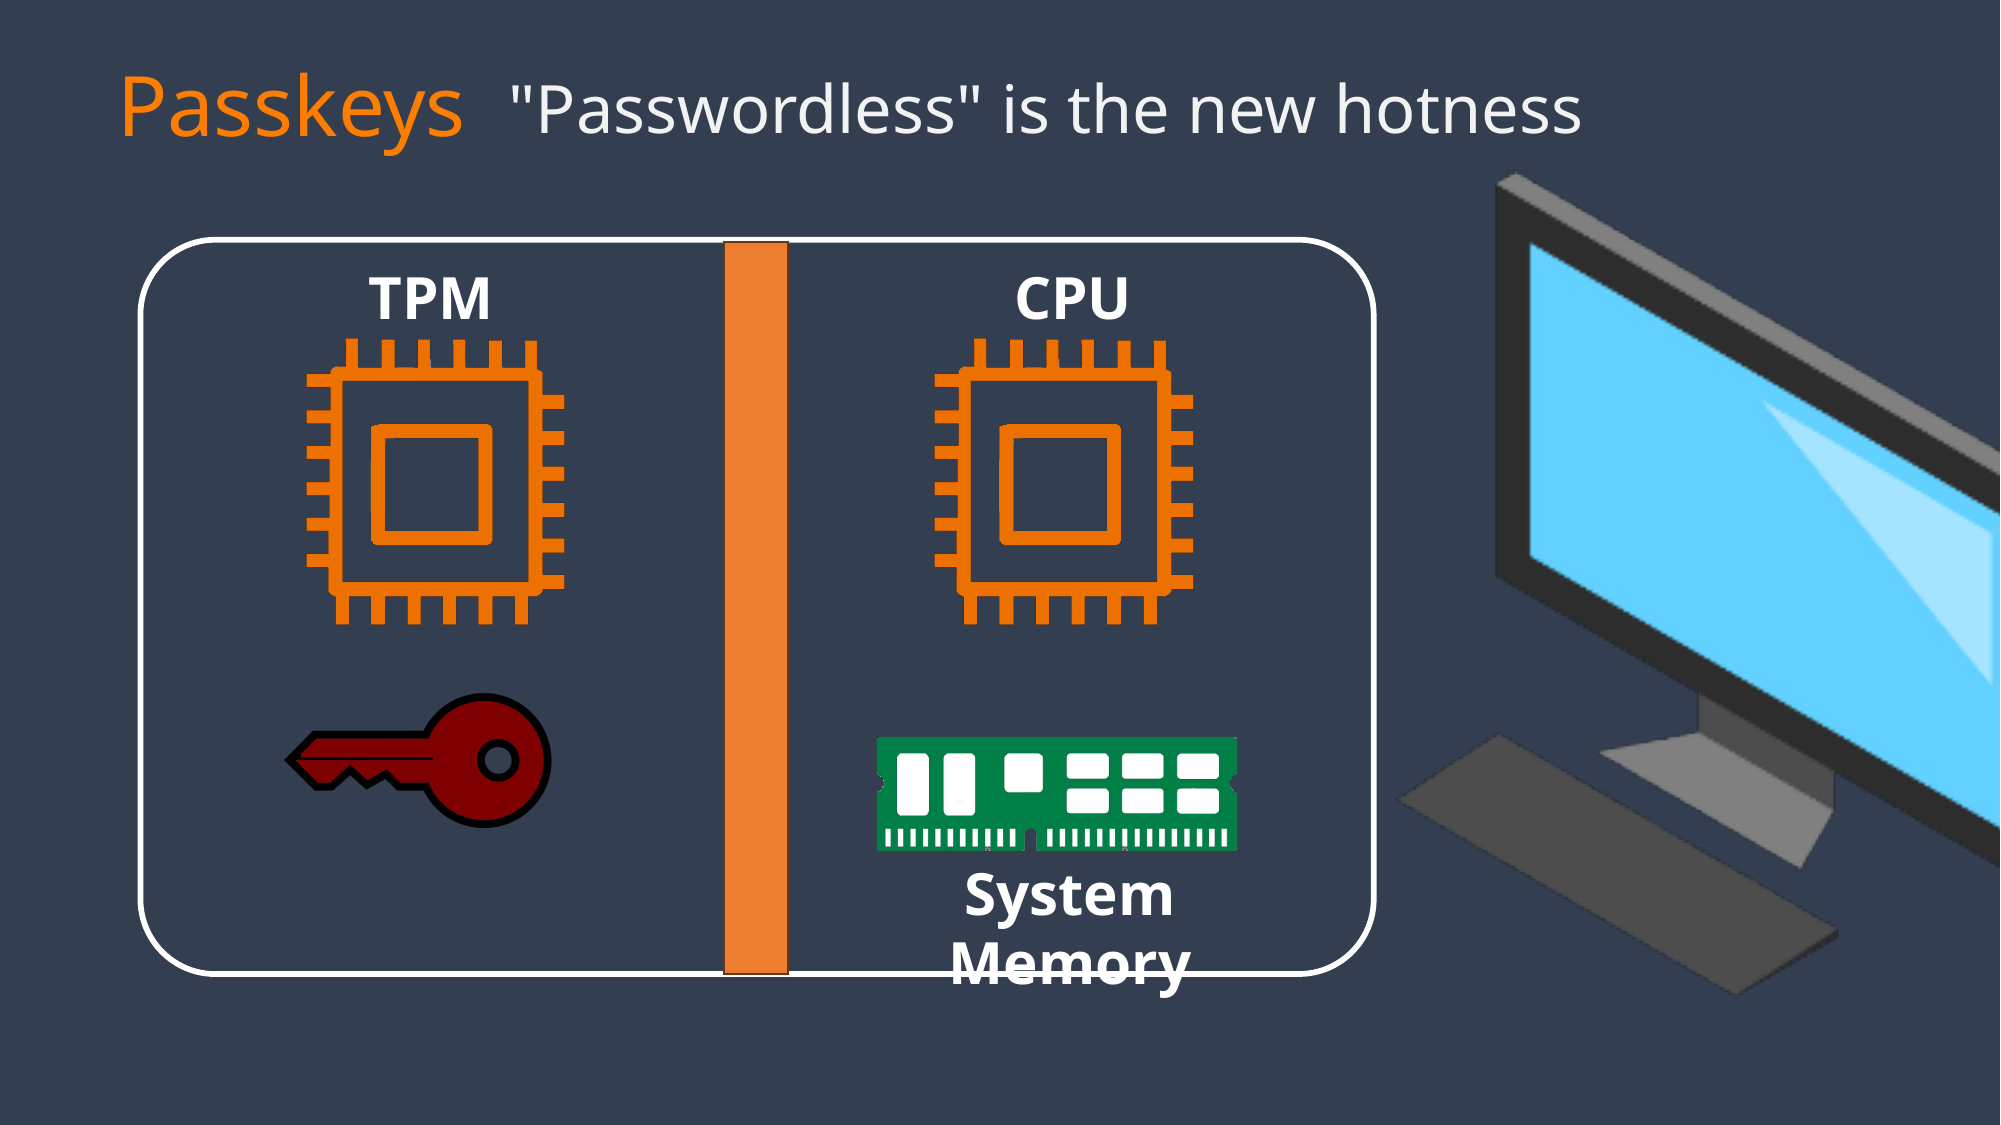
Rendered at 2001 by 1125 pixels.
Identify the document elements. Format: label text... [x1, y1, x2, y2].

picture [280, 690, 555, 831]
text_box [0, 0, 2000, 160]
text_box TPM [280, 253, 582, 339]
text_box [723, 241, 789, 975]
text_box Passkeys [102, 45, 1150, 161]
picture [1376, 150, 2000, 1020]
text_box [139, 238, 1375, 976]
picture [298, 332, 573, 631]
text_box "Passwordless" is the new hotness [493, 59, 1600, 155]
picture [926, 332, 1202, 631]
text_box System Memory [834, 849, 1306, 1004]
text_box CPU [944, 253, 1202, 332]
picture [869, 733, 1241, 855]
